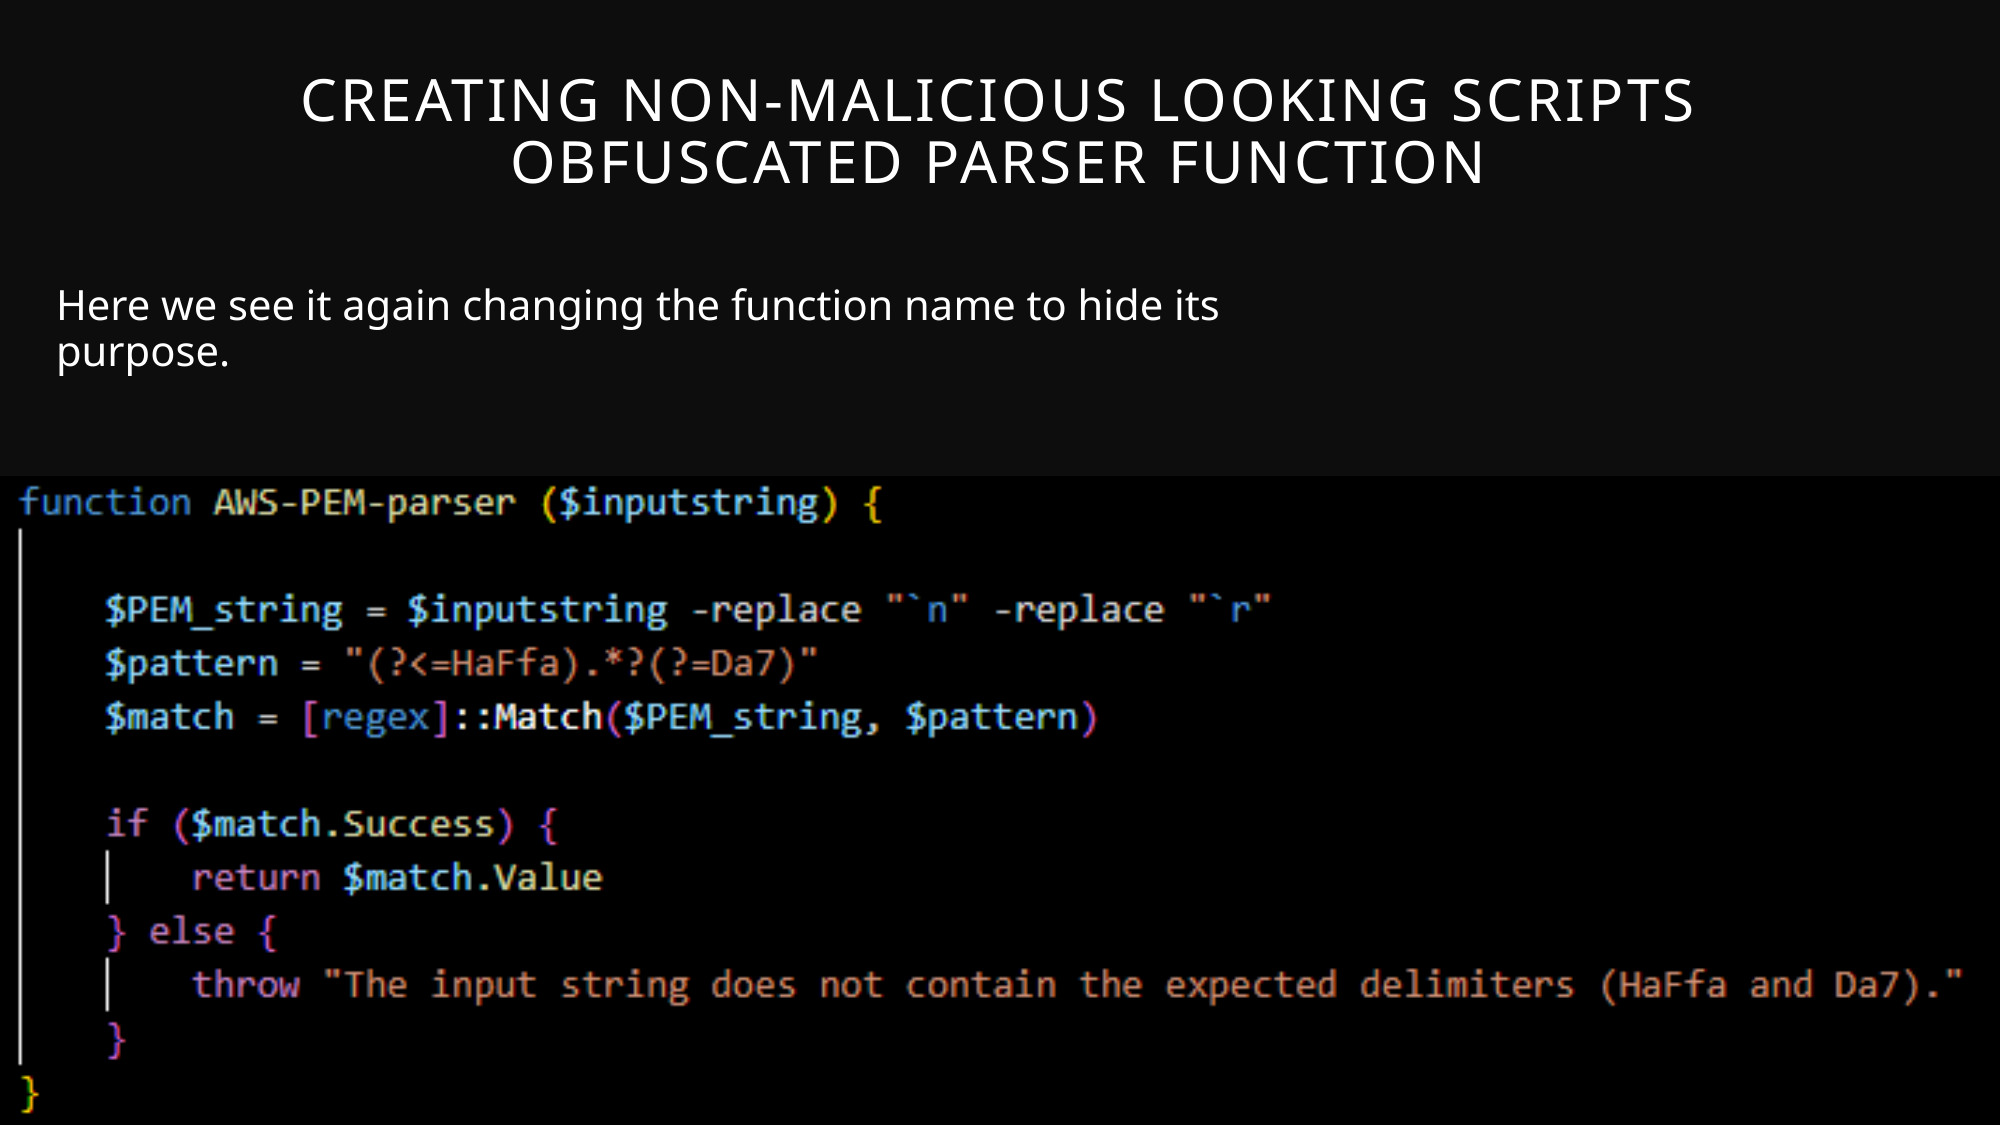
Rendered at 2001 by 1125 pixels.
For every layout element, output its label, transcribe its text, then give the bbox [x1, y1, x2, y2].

text_box Here we see it again changing the function name to hide its purpose. [41, 277, 1284, 476]
title Creating Non-Malicious looking Scripts Obfuscated Parser Function [137, 59, 1863, 278]
picture [0, 476, 2000, 1125]
